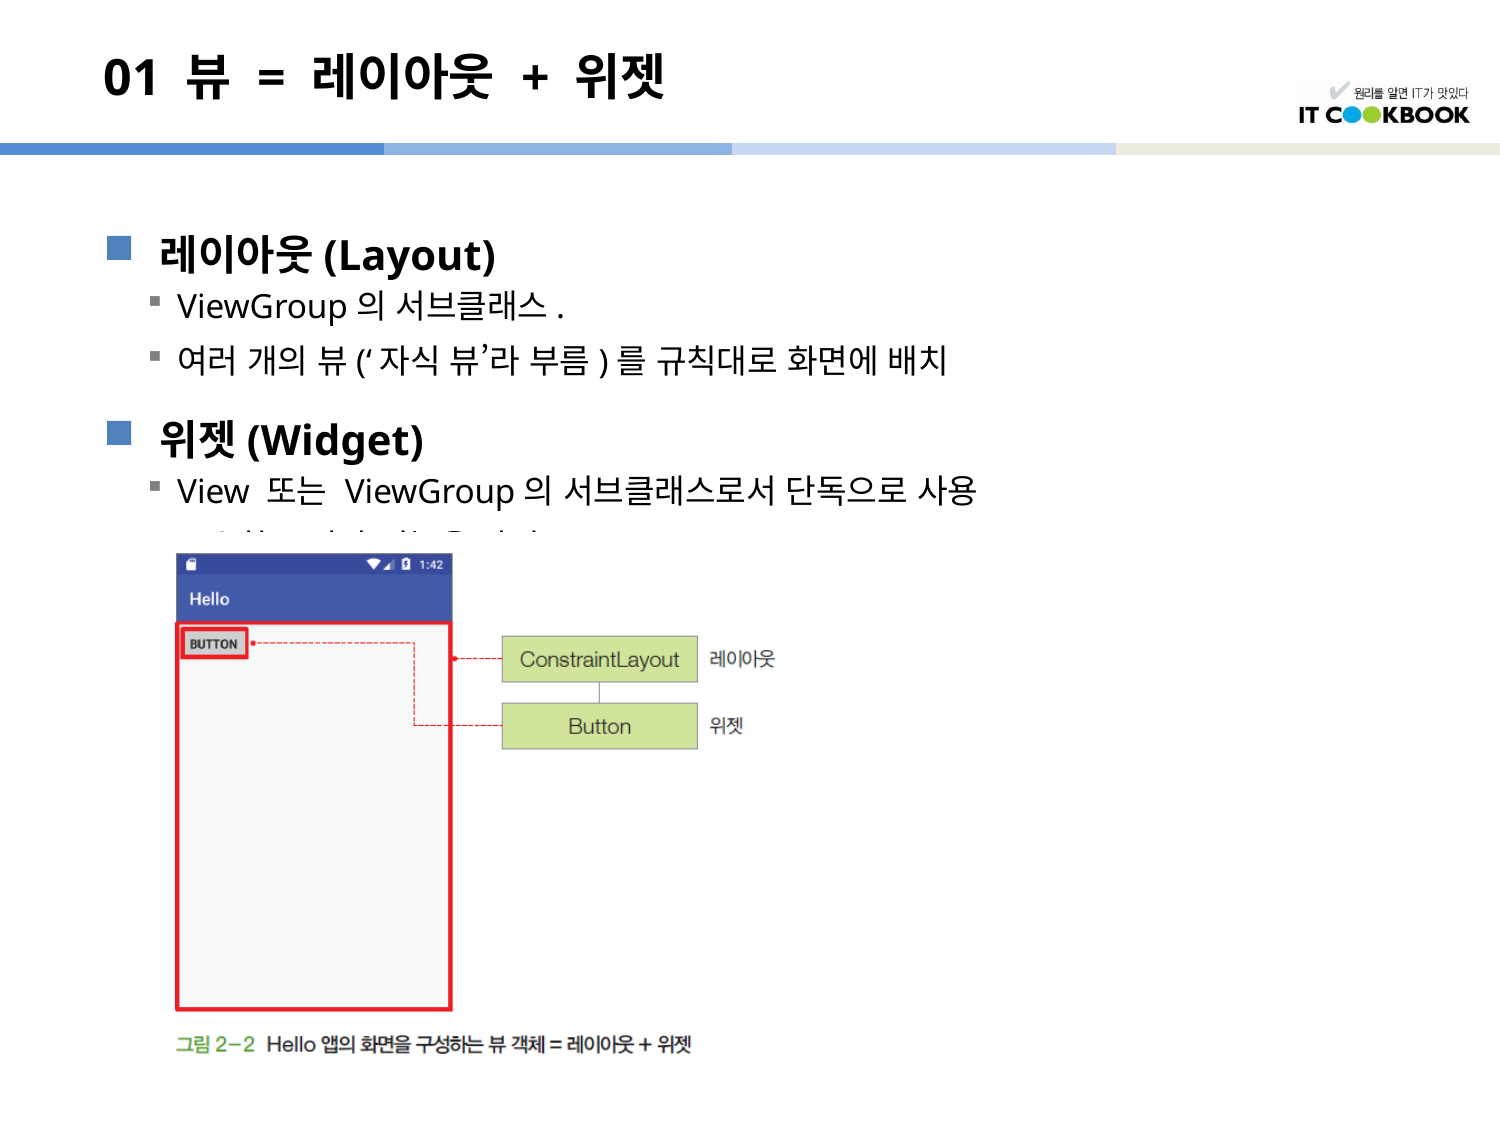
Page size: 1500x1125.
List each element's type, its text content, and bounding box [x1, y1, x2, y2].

picture [146, 532, 823, 1083]
title 01 뷰 = 레이아웃 + 위젯 [88, 30, 1330, 121]
picture [1295, 78, 1473, 125]
list 레이아웃(Layout) ViewGroup의 서브클래스. 여러 개의 뷰(‘자식 뷰’라 부름)를 규칙대로 화면에 배치 위젯(Widget) View 또는 ViewGroup의 서브클래스로서 단독으로 사용 고유한 모양과 기능을 가짐 [88, 196, 1436, 1083]
